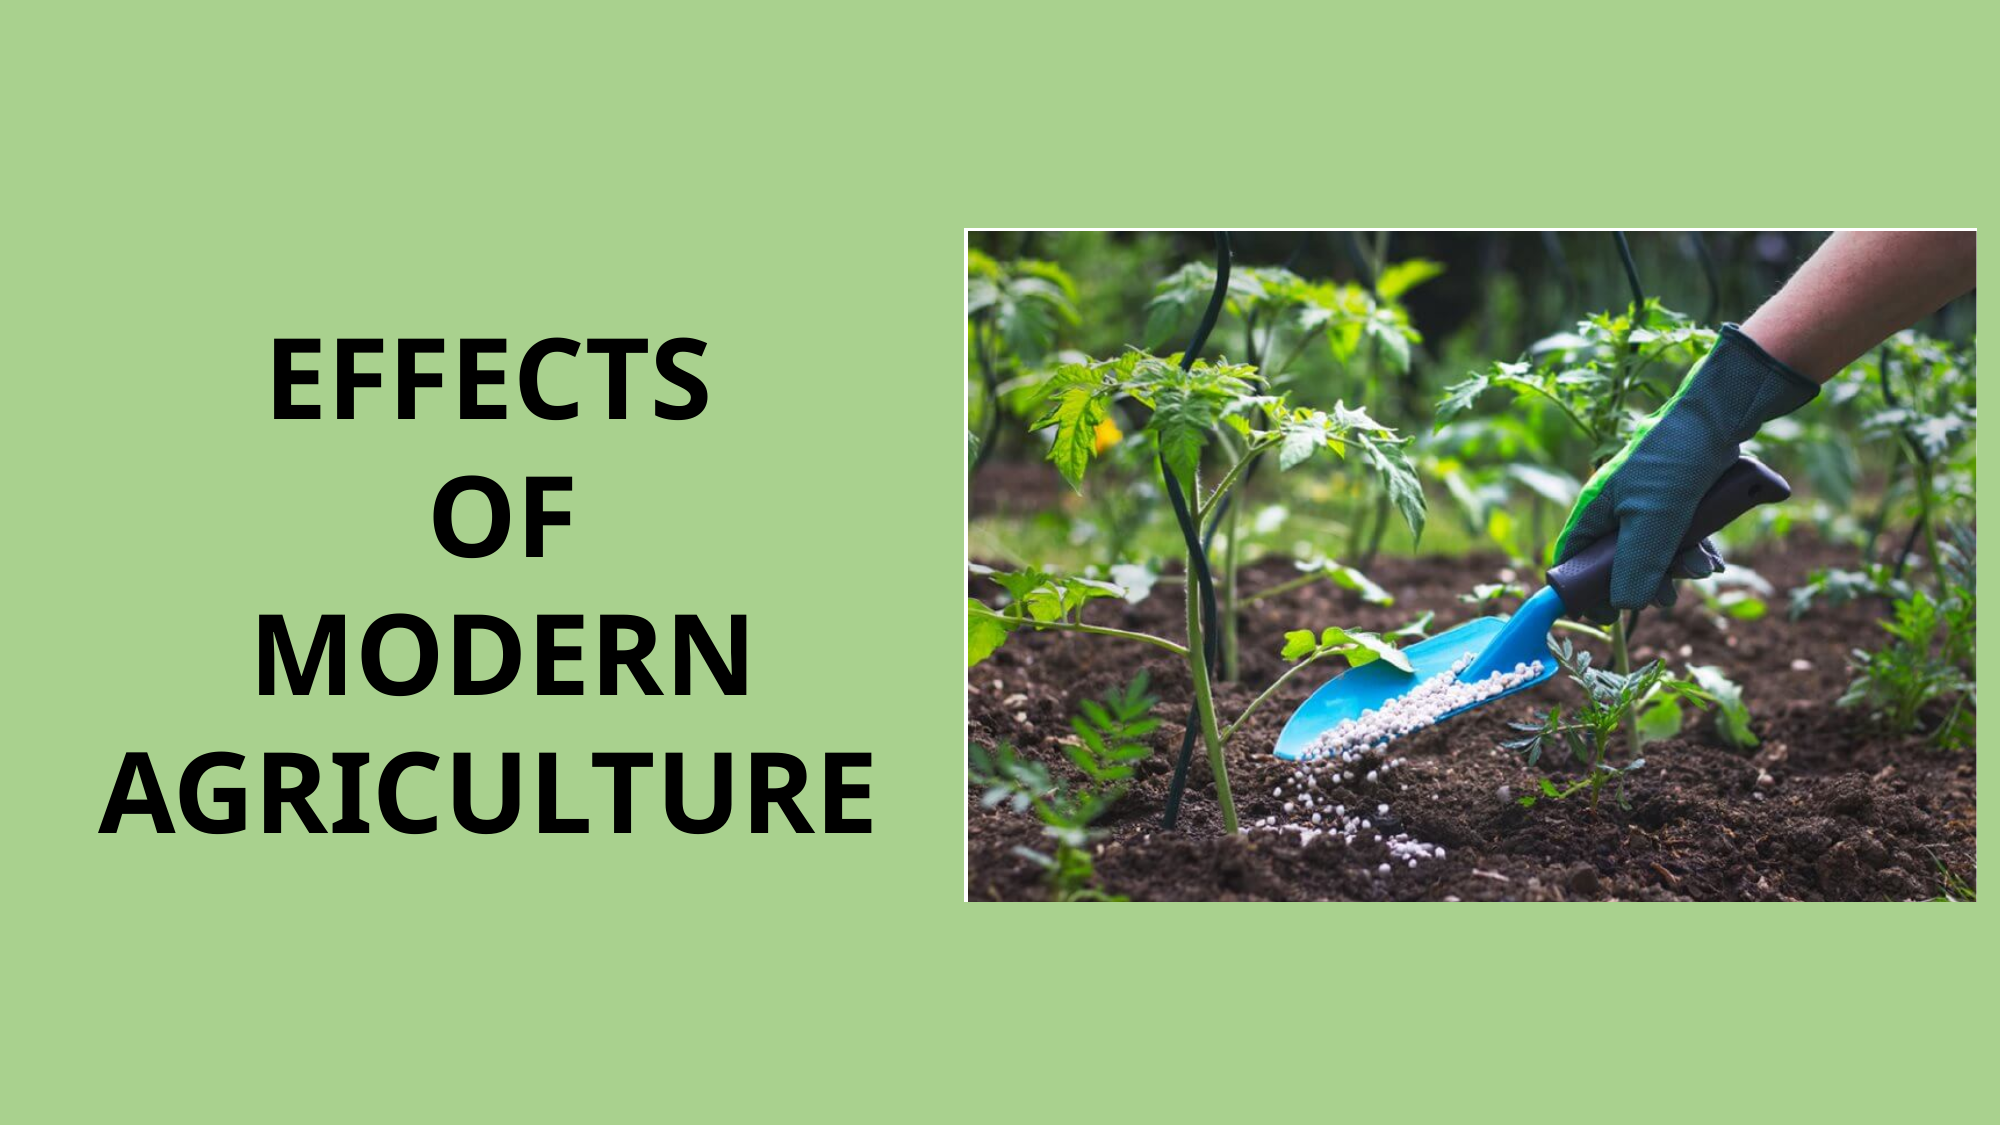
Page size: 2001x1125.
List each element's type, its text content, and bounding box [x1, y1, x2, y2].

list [964, 228, 1977, 902]
list EFFECTS OF MODERN AGRICULTURE [13, 301, 964, 1102]
